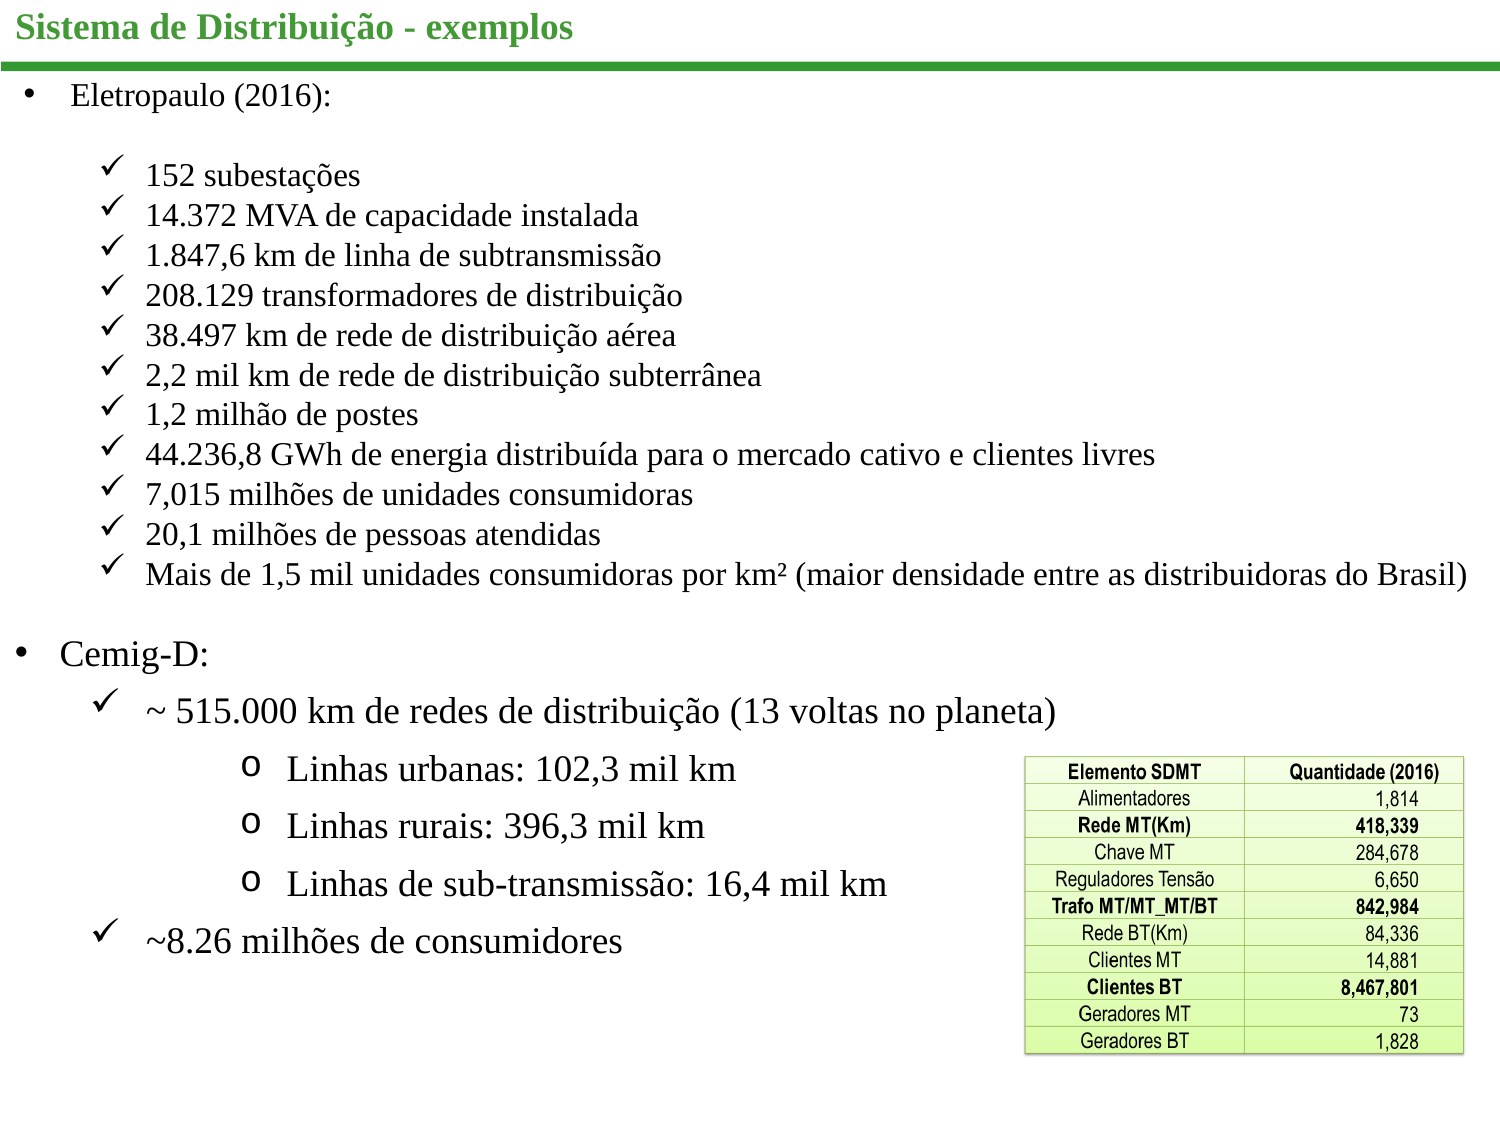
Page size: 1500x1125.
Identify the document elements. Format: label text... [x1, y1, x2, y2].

text_box Cemig-D: ~ 515.000 km de redes de distribuição (13 voltas no planeta) Linhas urbanas: 102,3 mil km Linhas rurais: 396,3 mil km Linhas de sub-transmissão: 16,4 mil km ~8.26 milhões de consumidores [0, 621, 1483, 969]
text_box Eletropaulo (2016): 152 subestações 14.372 MVA de capacidade instalada 1.847,6 km de linha de subtransmissão 208.129 transformadores de distribuição 38.497 km de rede de distribuição aérea 2,2 mil km de rede de distribuição subterrânea 1,2 milhão de postes 44.236,8 GWh de energia distribuída para o mercado cativo e clientes livres 7,015 milhões de unidades consumidoras 20,1 milhões de pessoas atendidas Mais de 1,5 mil unidades consumidoras por km² (maior densidade entre as distribuidoras do Brasil) [8, 65, 1492, 600]
picture [1021, 751, 1469, 1066]
title Sistema de Distribuição - exemplos [0, 0, 1454, 61]
